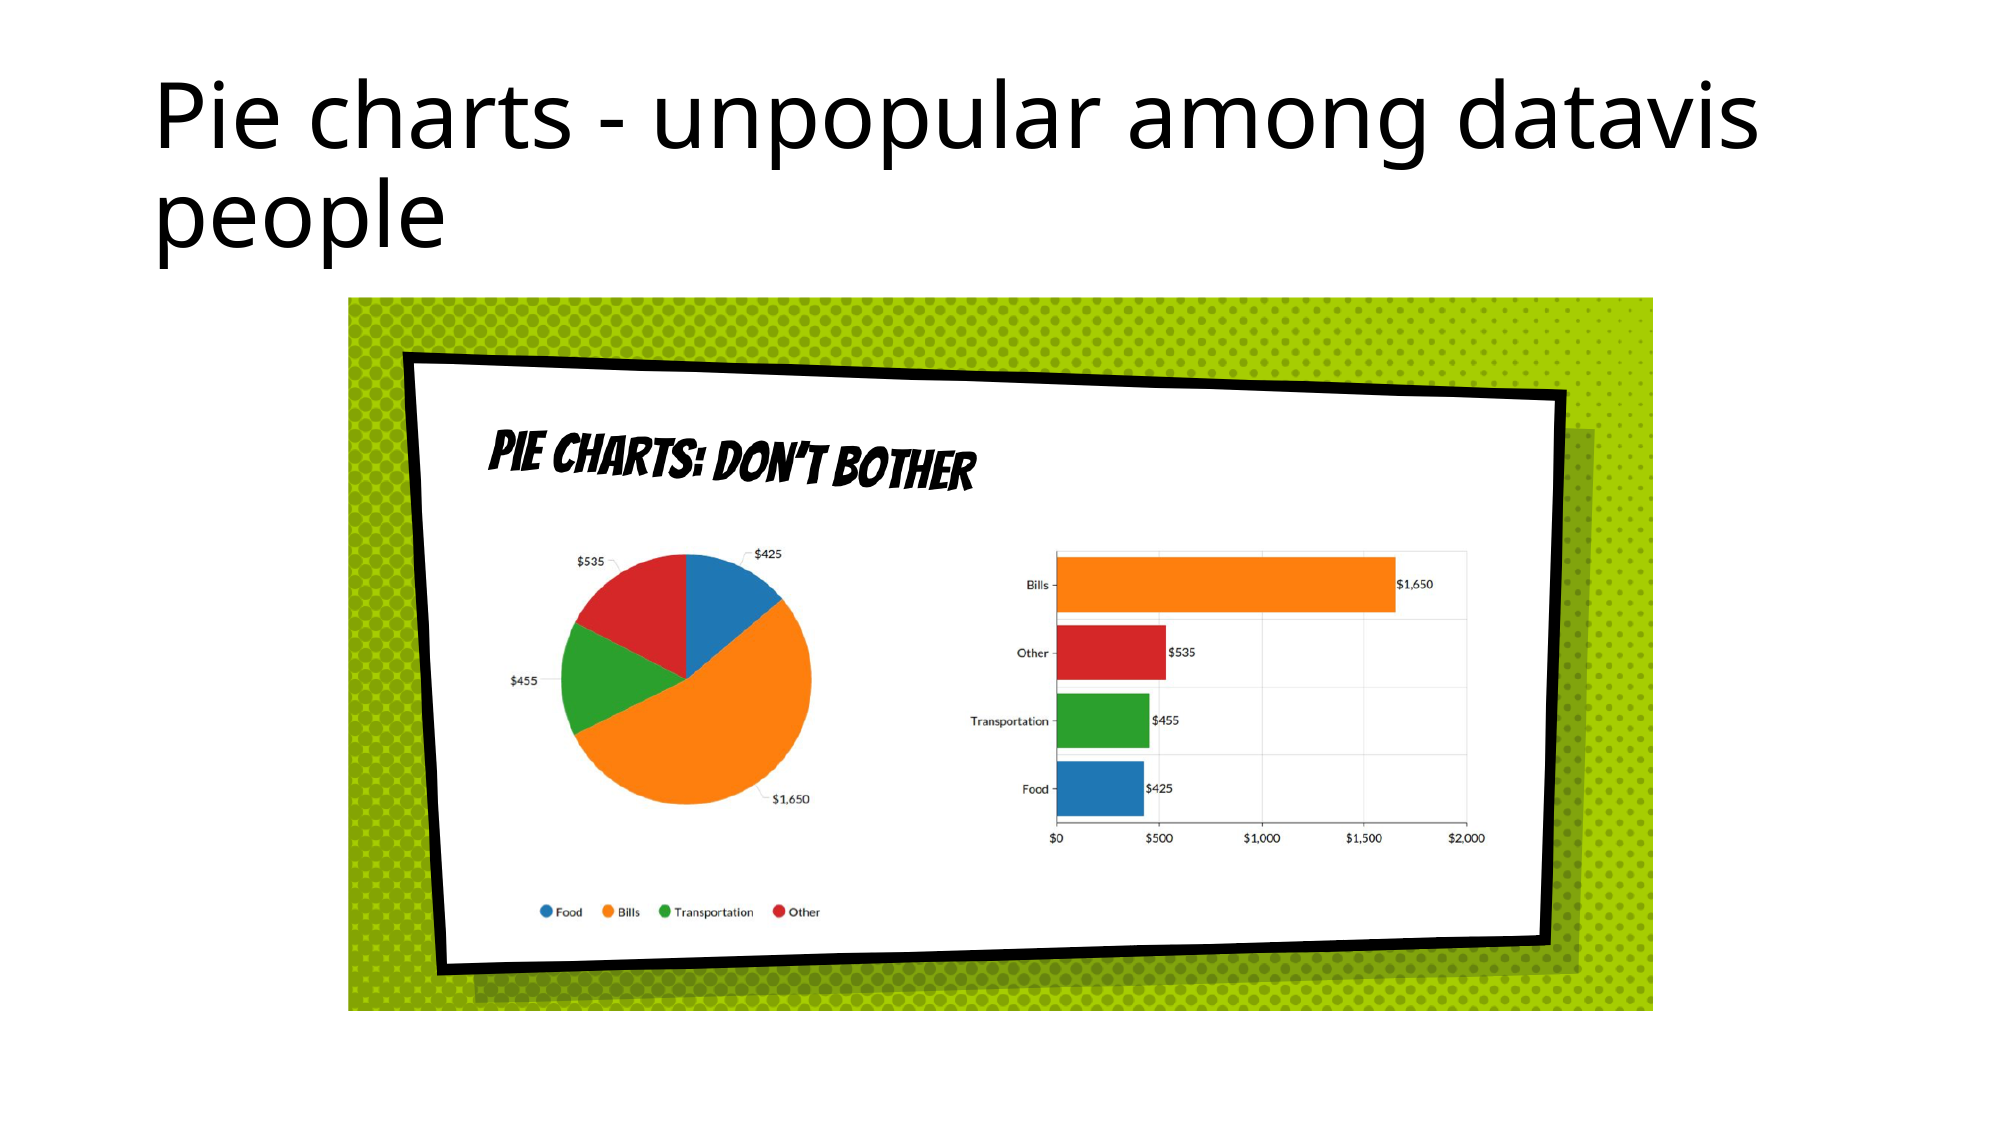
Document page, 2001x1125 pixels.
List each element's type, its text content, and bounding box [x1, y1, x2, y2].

picture [347, 297, 1653, 1011]
title Pie charts - unpopular among datavis people [137, 59, 1863, 278]
